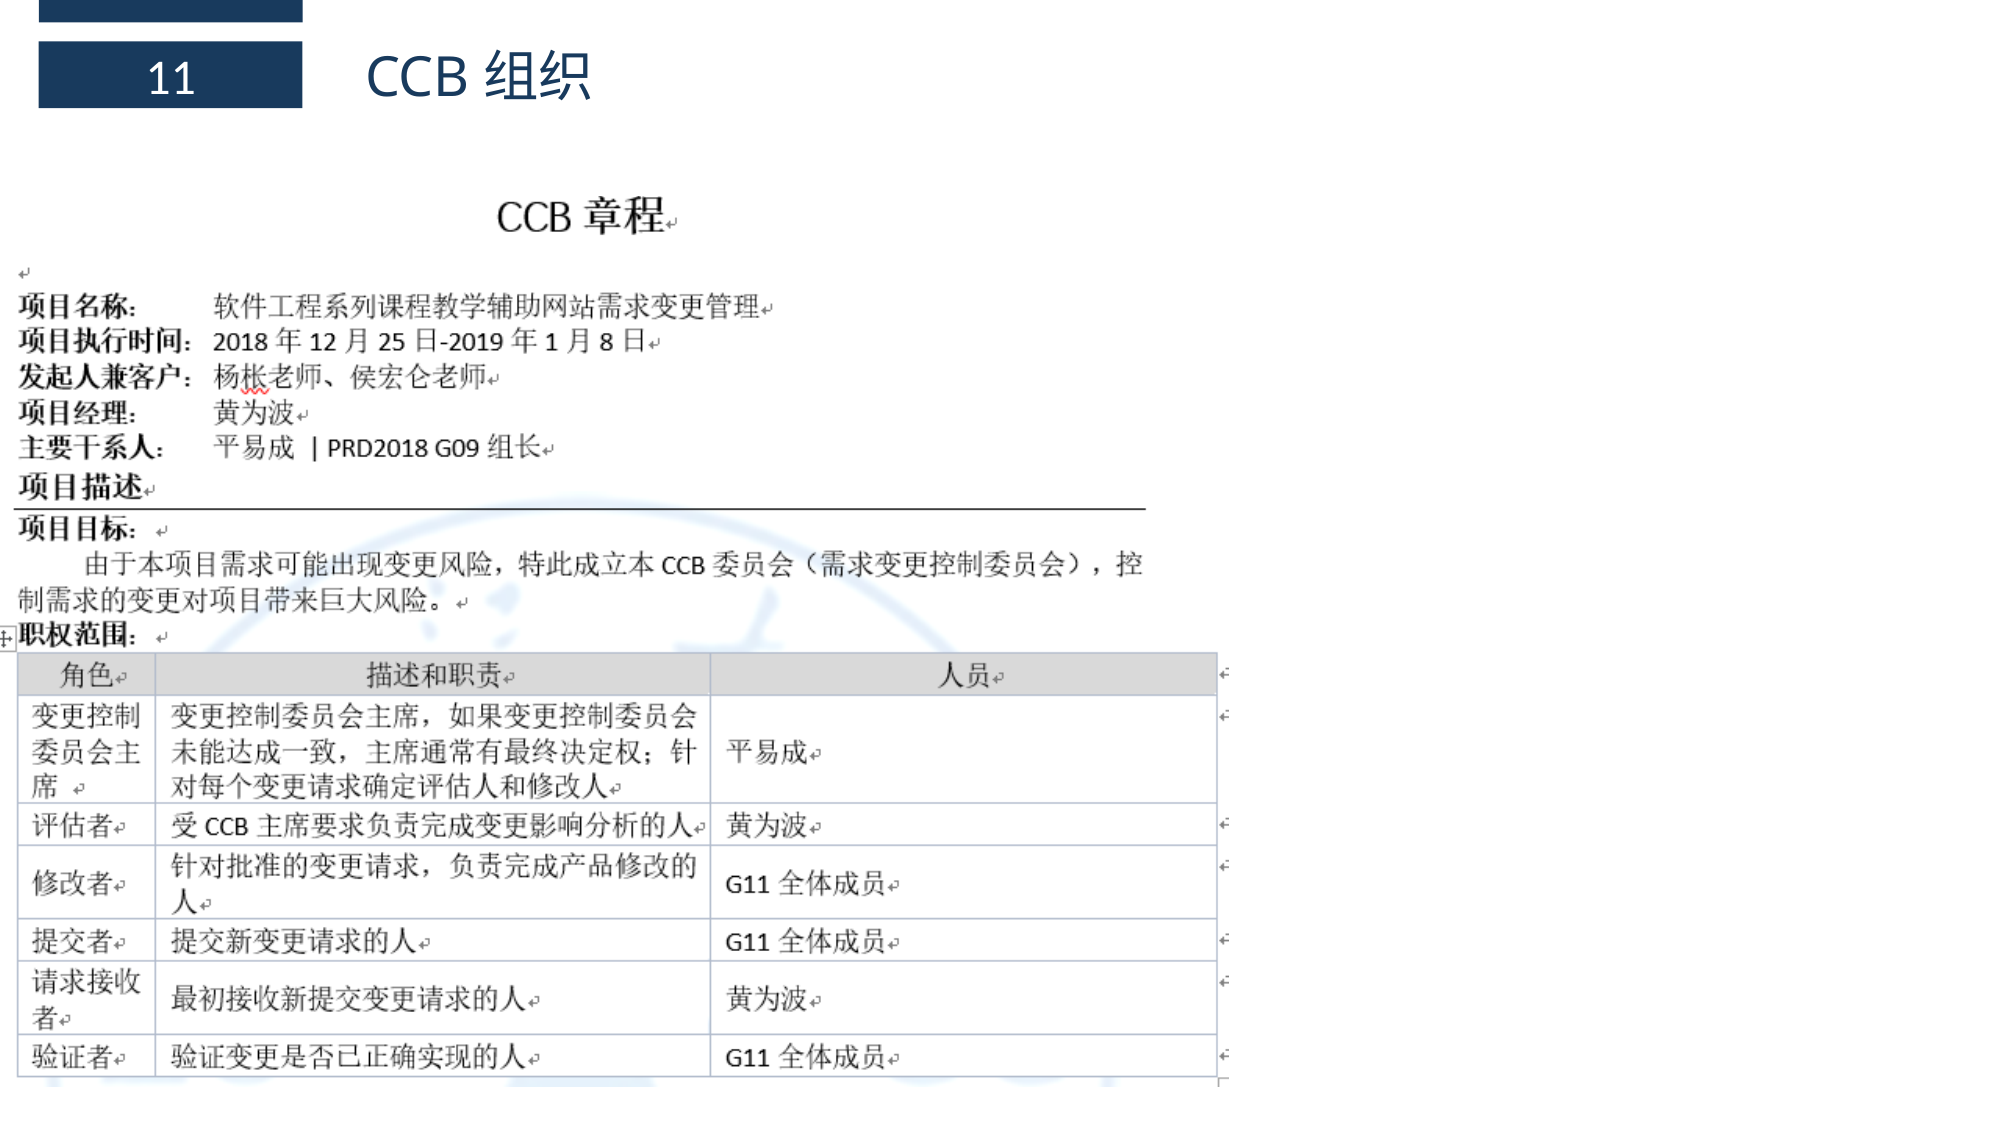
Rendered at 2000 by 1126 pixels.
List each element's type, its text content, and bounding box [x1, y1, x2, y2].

text_box 11 [37, 39, 305, 110]
text_box [37, 0, 305, 24]
text_box CCB组织 [350, 33, 1344, 115]
picture [0, 196, 1229, 1088]
